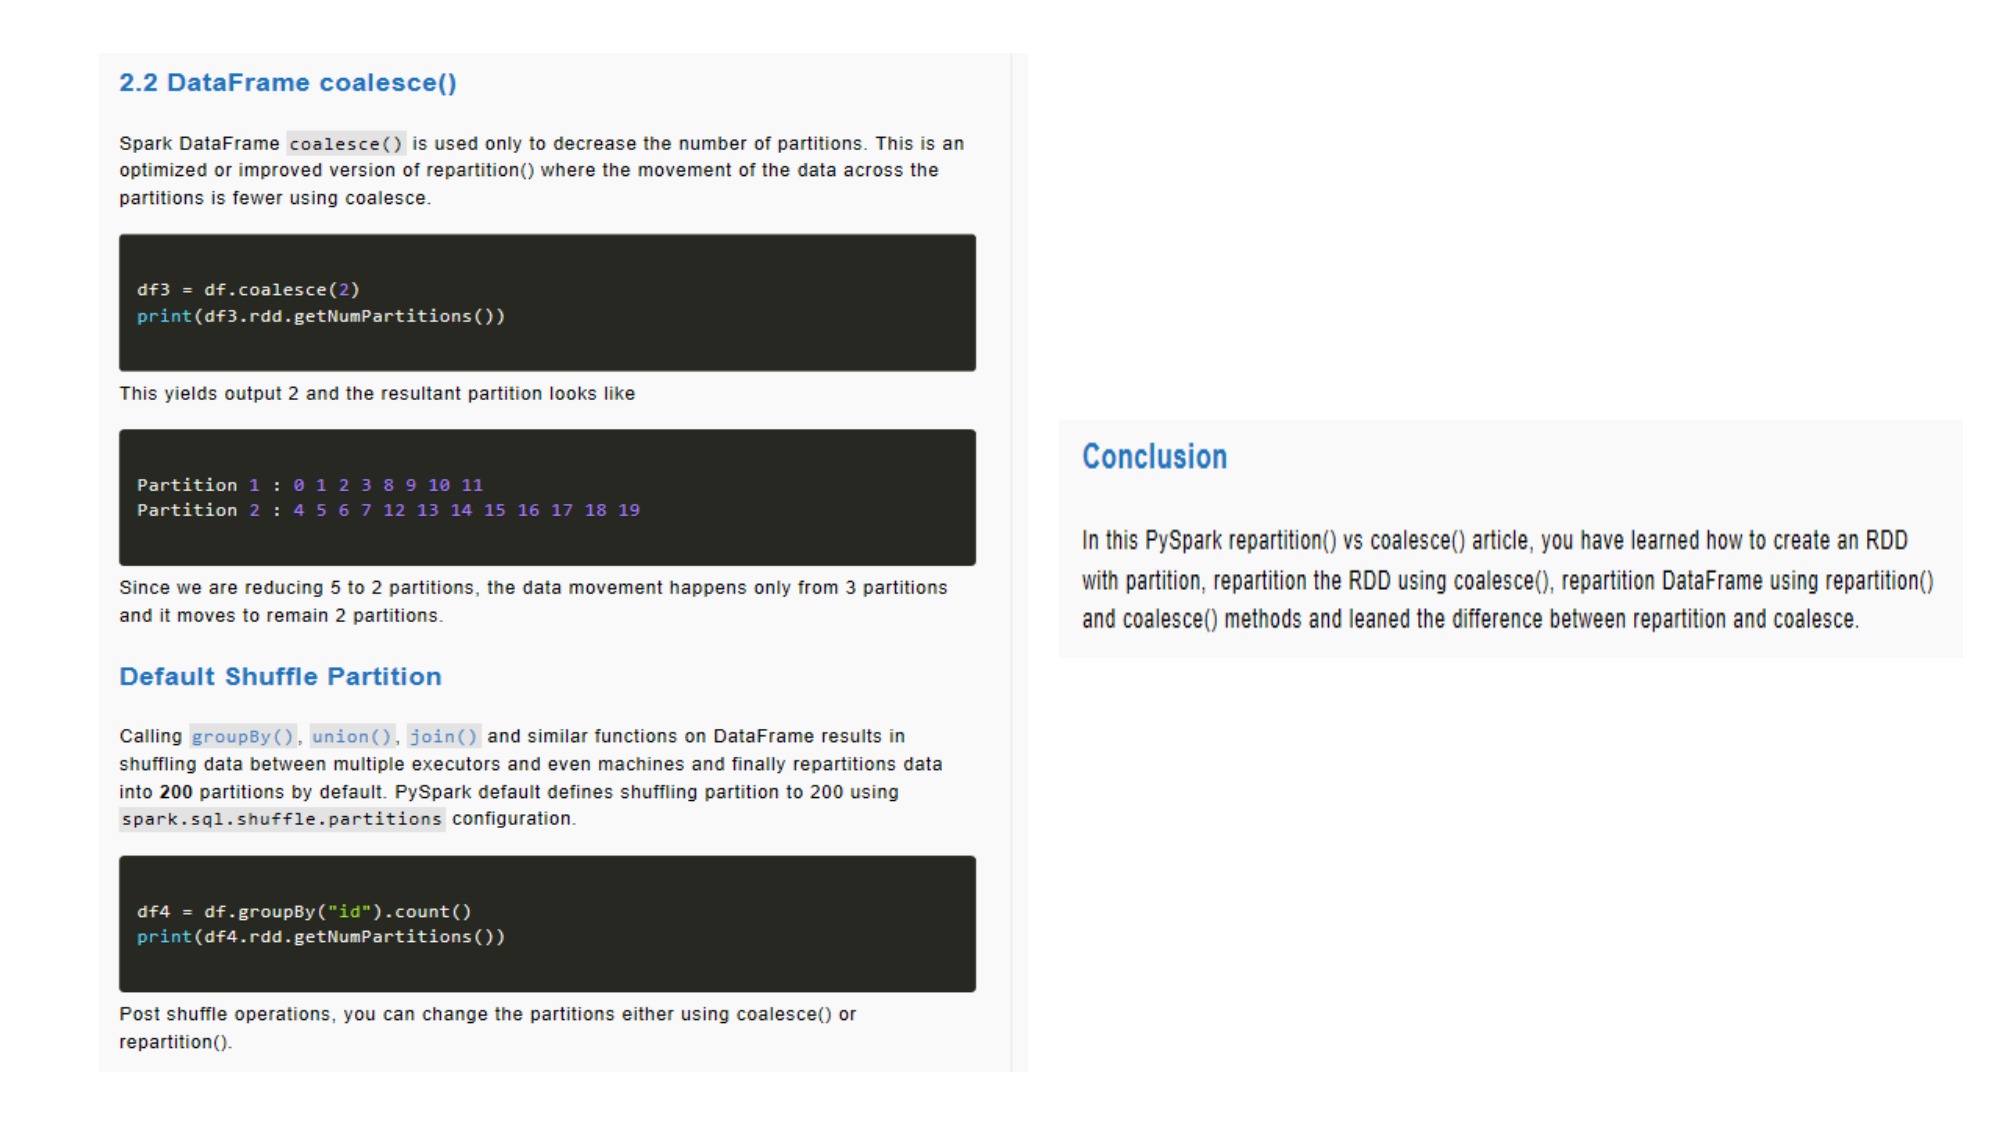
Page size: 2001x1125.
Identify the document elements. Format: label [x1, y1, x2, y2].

picture [1059, 420, 1964, 658]
picture [99, 53, 1029, 1072]
